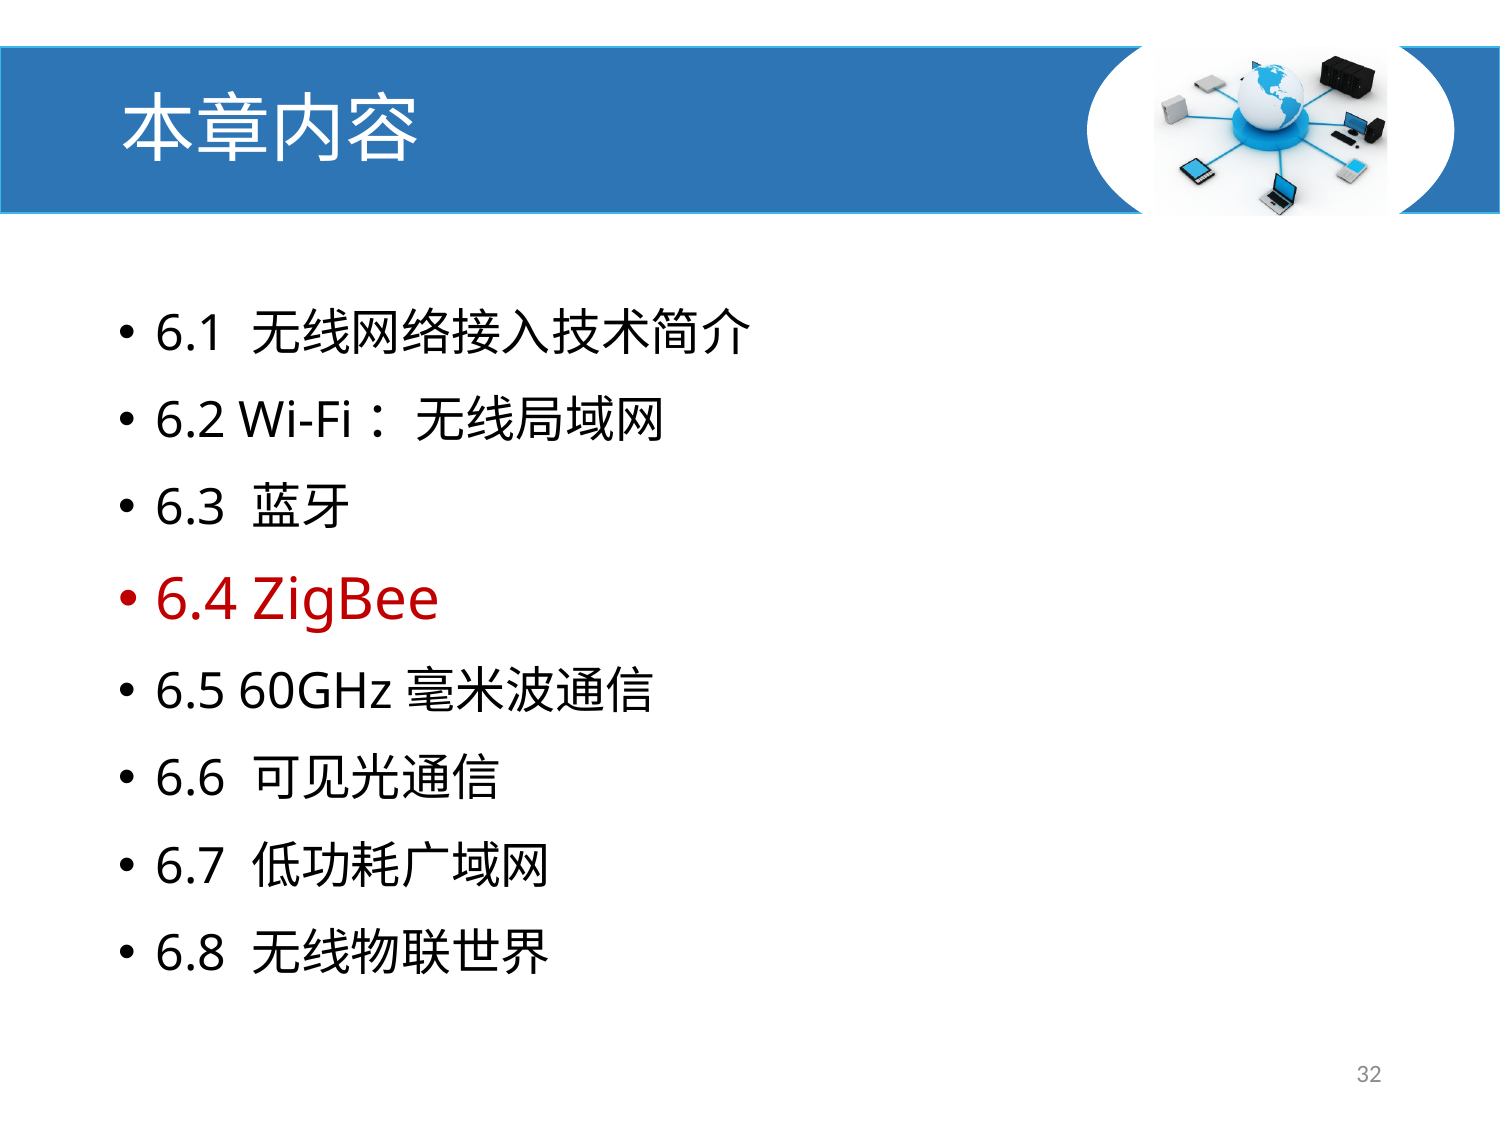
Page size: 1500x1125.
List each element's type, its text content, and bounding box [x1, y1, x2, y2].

title 本章内容 [105, 50, 1060, 214]
picture [1154, 46, 1388, 216]
list 6.1 无线网络接入技术简介 6.2 Wi-Fi：无线局域网 6.3 蓝牙 6.4 ZigBee 6.5 60GHz毫米波通信 6.6 可见光通信 6.7 低功耗广域网 6.8 无线物联世界 [103, 299, 1397, 1014]
slide_number 32 [1059, 1042, 1397, 1103]
